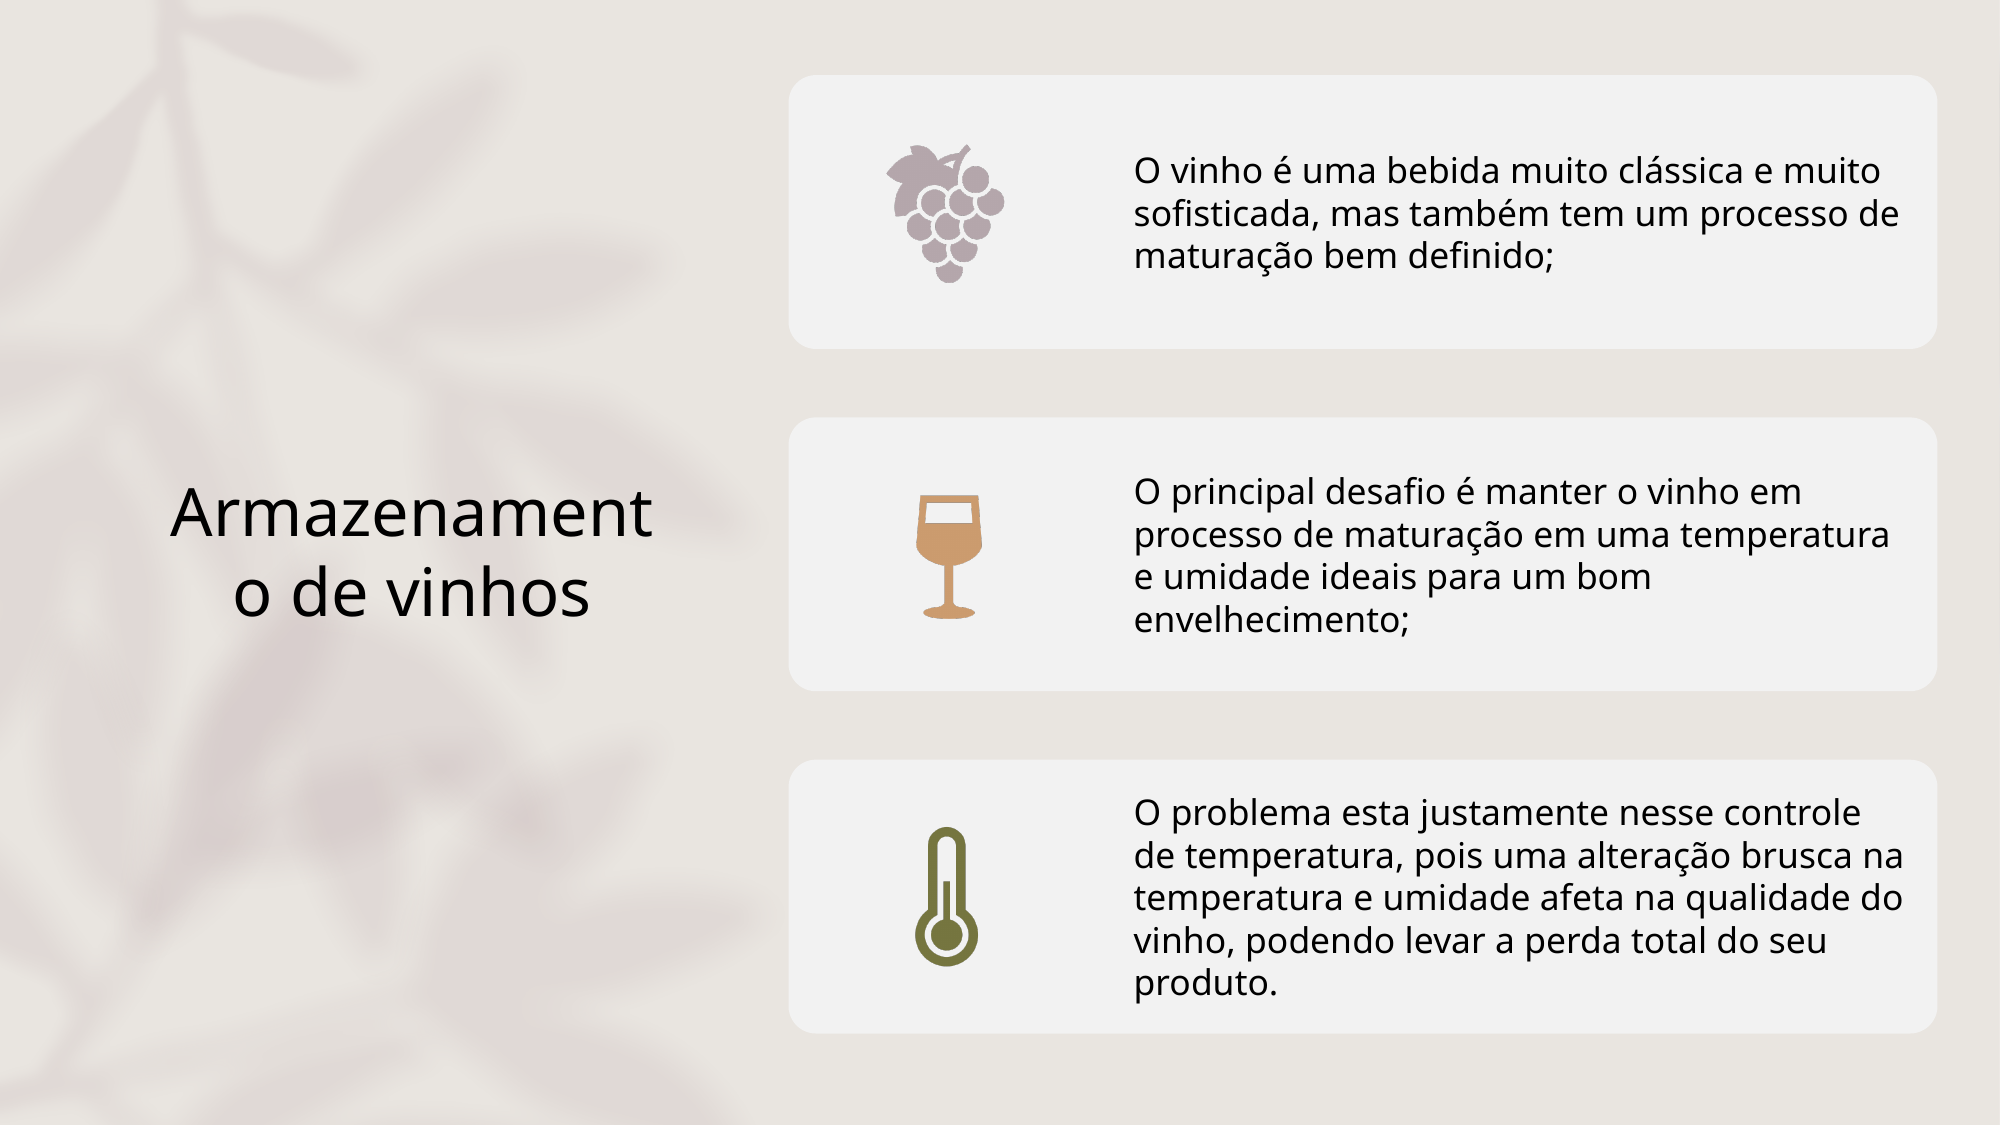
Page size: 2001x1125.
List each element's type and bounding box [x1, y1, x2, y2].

text_box [0, 0, 860, 1125]
list [788, 74, 1938, 1034]
text_box [860, 0, 2000, 1125]
picture [873, 479, 1024, 630]
